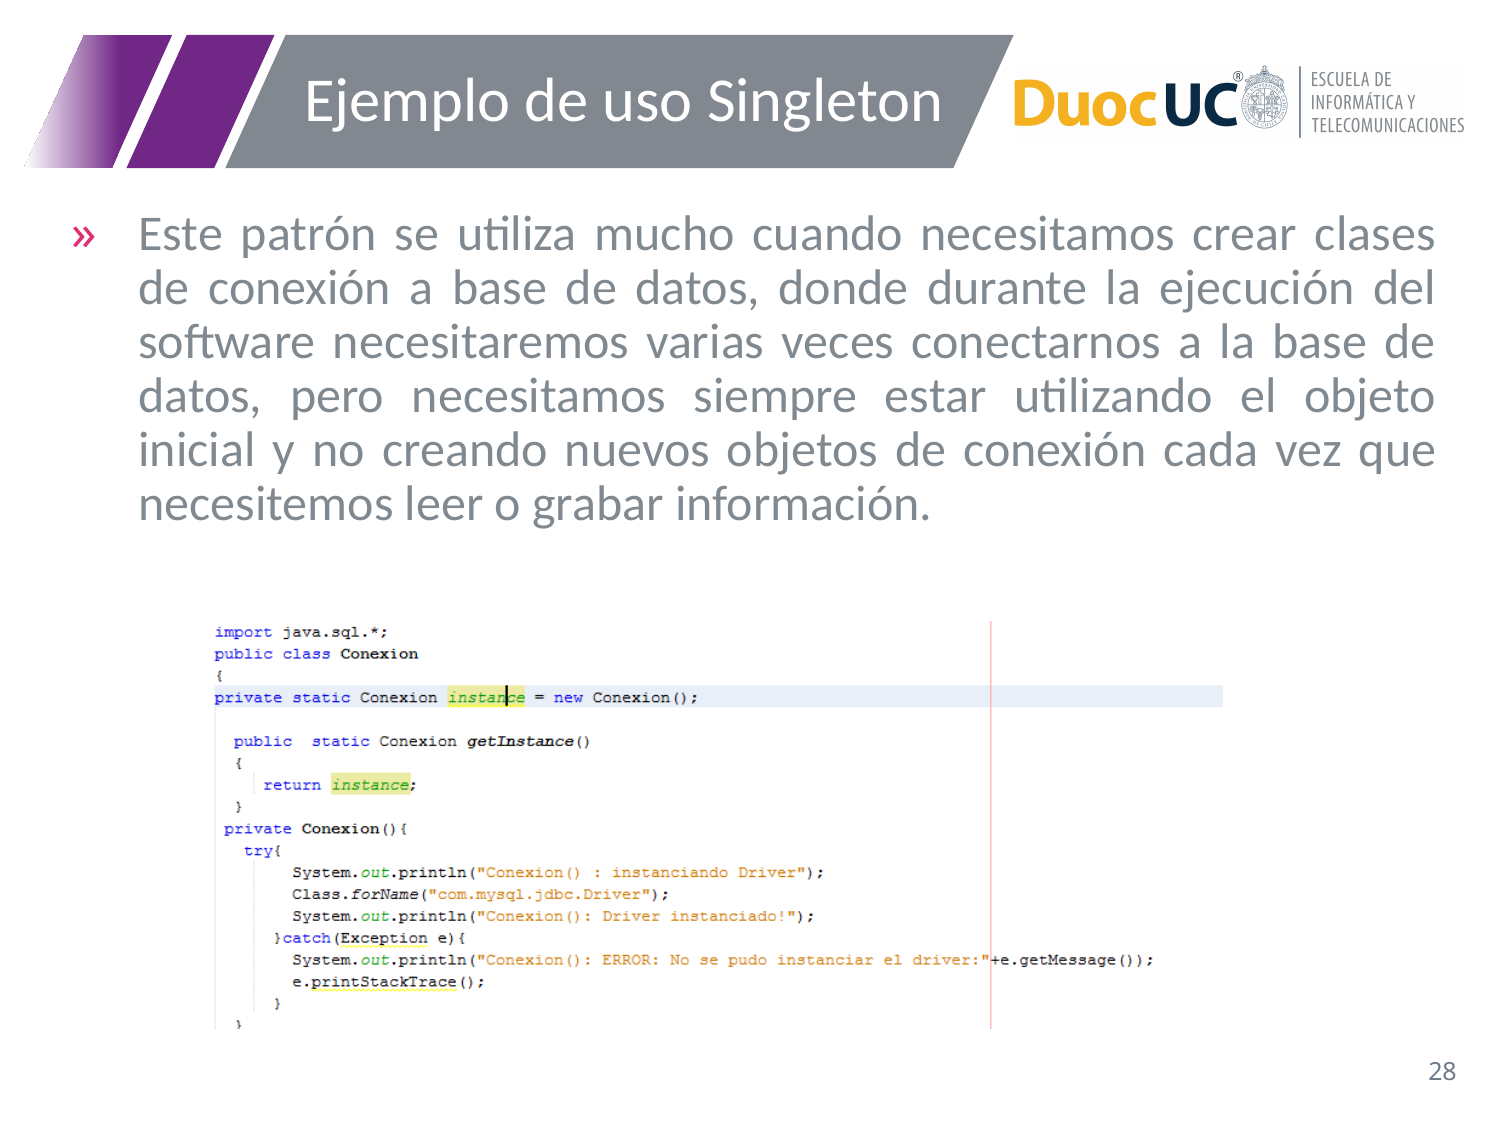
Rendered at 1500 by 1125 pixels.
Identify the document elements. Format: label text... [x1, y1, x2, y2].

picture [1013, 63, 1465, 140]
picture [204, 620, 1223, 1029]
list Este patrón se utiliza mucho cuando necesitamos crear clases de conexión a base de datos, donde durante la ejecución del software necesitaremos varias veces conectarnos a la base de datos, pero necesitamos siempre estar utilizando el objeto inicial y no creando nuevos objetos de conexión cada vez que necesitemos leer o grabar información. [48, 199, 1452, 1043]
title Ejemplo de uso Singleton [289, 34, 993, 169]
